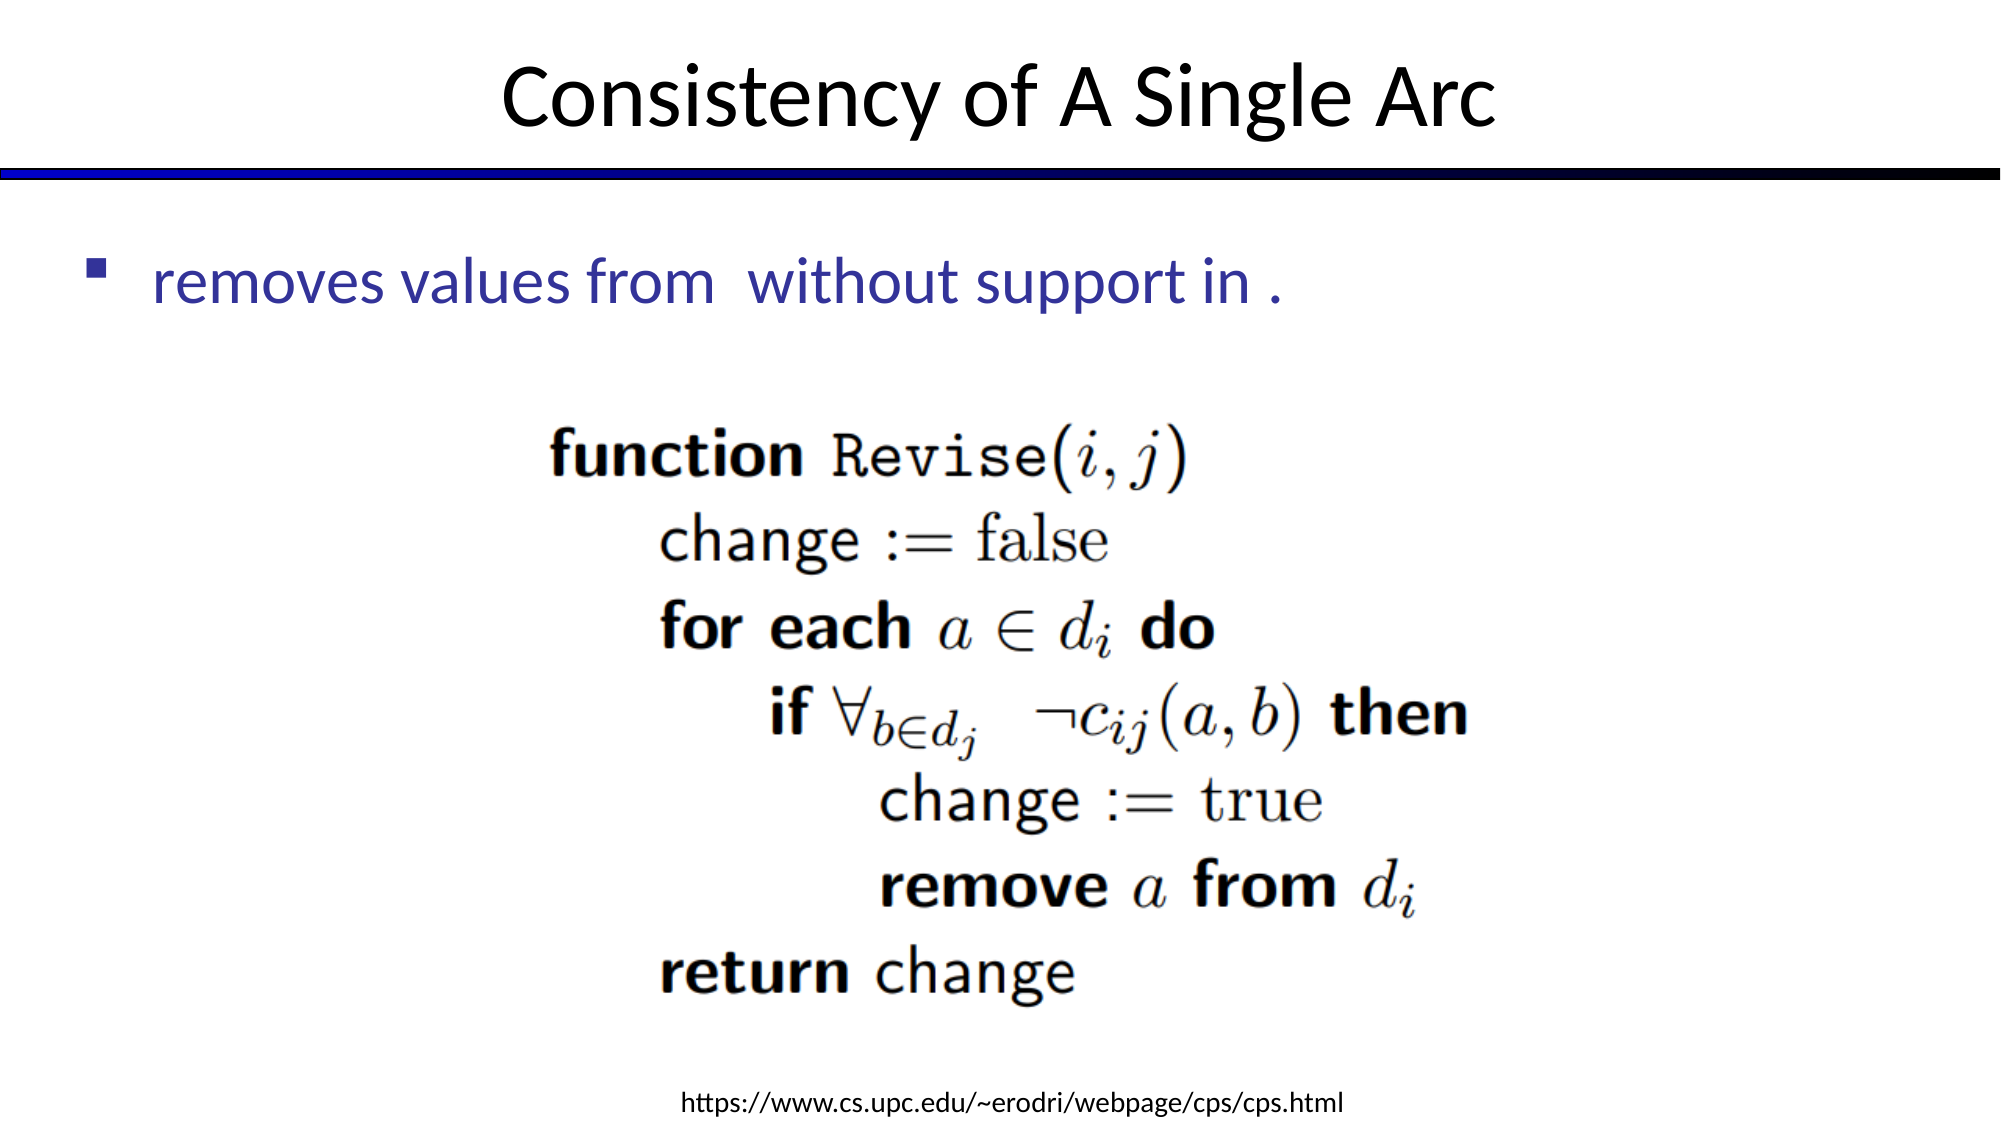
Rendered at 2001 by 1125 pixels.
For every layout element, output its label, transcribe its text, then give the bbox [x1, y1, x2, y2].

title Consistency of A Single Arc [0, 0, 2000, 184]
text_box https://www.cs.upc.edu/~erodri/webpage/cps/cps.html [12, 1078, 2000, 1125]
picture [512, 387, 1623, 1040]
